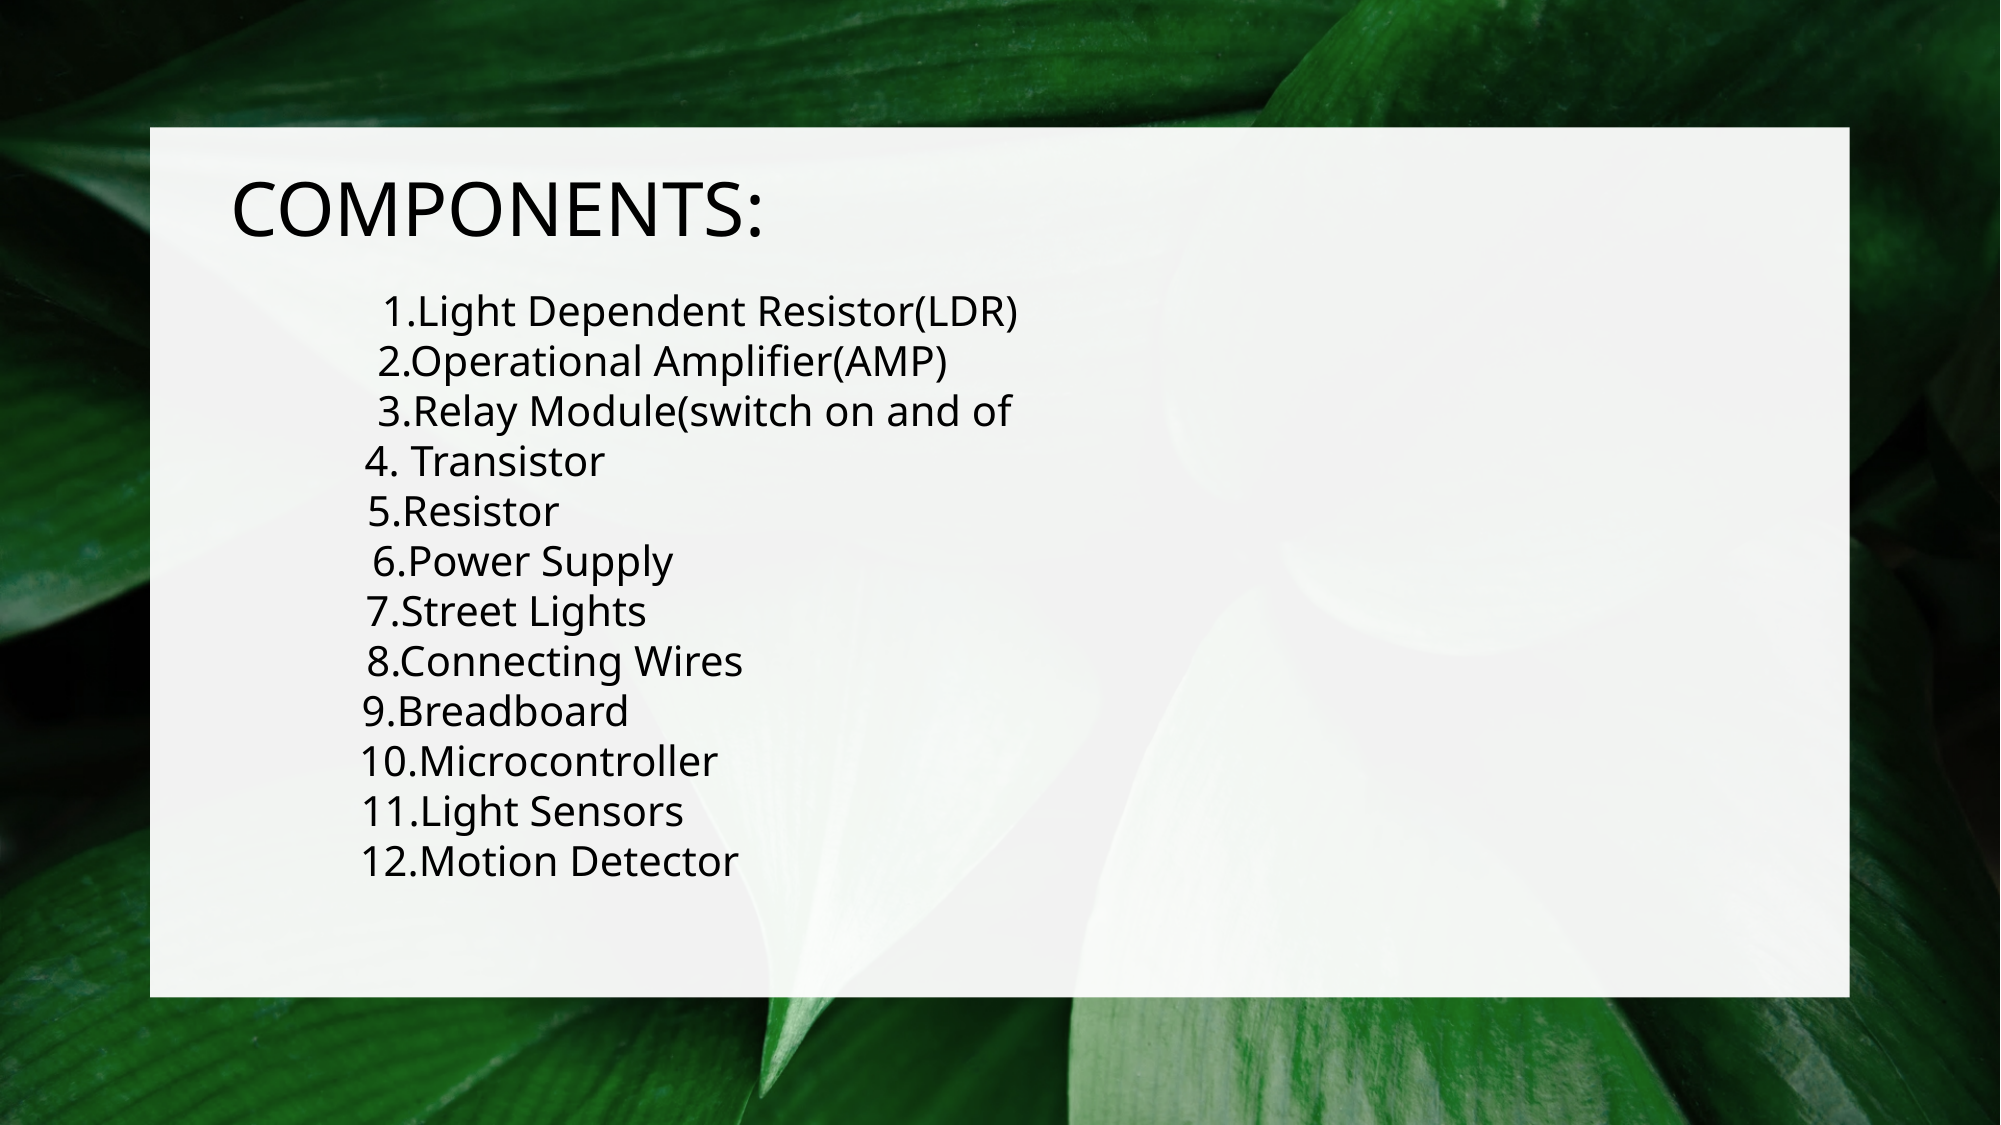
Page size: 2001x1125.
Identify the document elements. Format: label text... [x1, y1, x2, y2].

text_box 1.Light Dependent Resistor(LDR) 2.Operational Amplifier(AMP) 3.Relay Module(switch on and of 4. Transistor 5.Resistor 6.Power Supply 7.Street Lights 8.Connecting Wires 9.Breadboard 10.Microcontroller 11.Light Sensors 12.Motion Detector [329, 276, 1071, 893]
title COMPONENTS: [0, 83, 1233, 261]
picture [0, 0, 2000, 1125]
